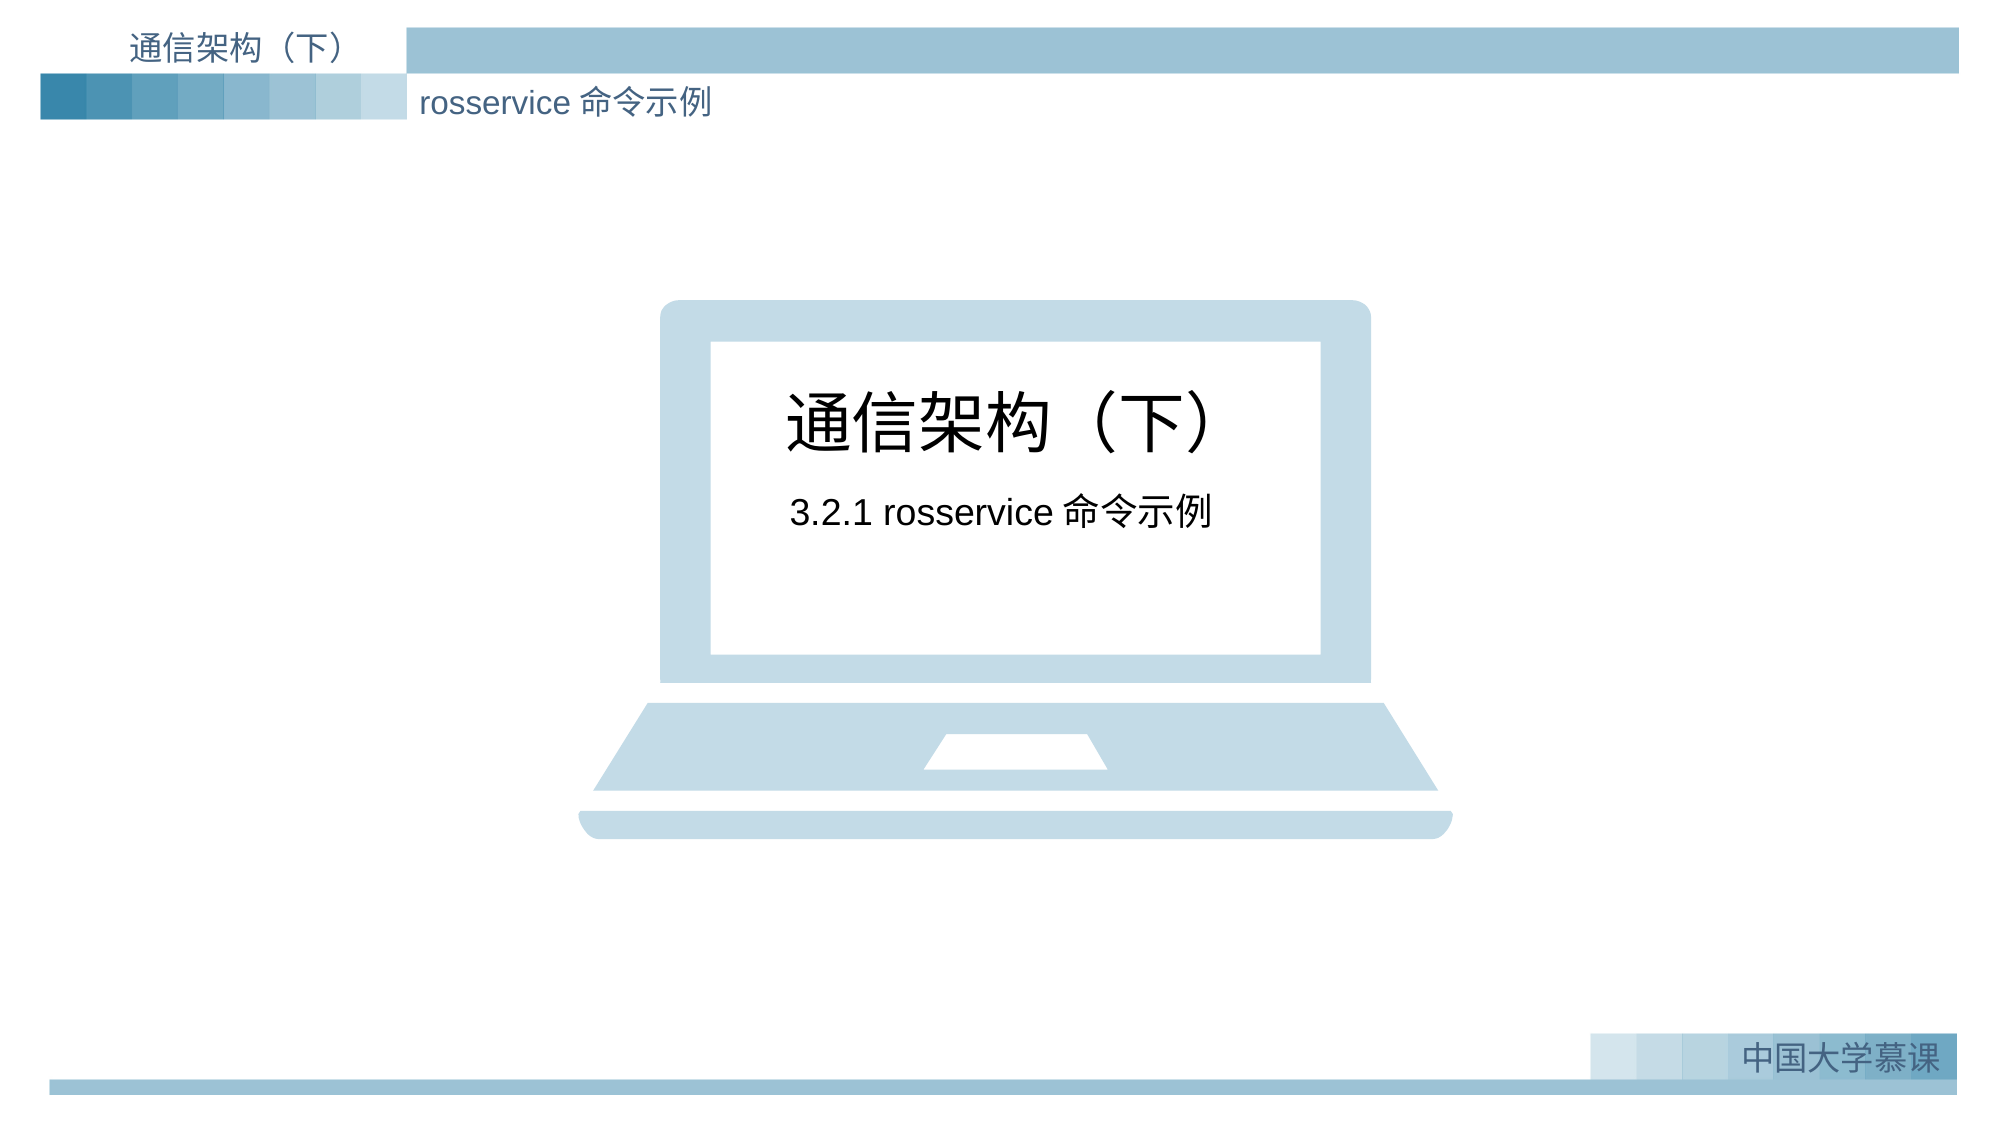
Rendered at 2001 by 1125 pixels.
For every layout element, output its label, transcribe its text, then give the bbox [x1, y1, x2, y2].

text_box [578, 810, 1453, 840]
text_box 通信架构（下） [770, 373, 1267, 469]
text_box rosservice命令示例 [404, 73, 727, 129]
picture [0, 0, 2001, 1125]
text_box 通信架构（下） [47, 19, 378, 75]
text_box [660, 300, 1372, 683]
text_box [593, 702, 1439, 791]
text_box 中国大学慕课 [1726, 1029, 1956, 1085]
text_box 3.2.1 rosservice命令示例 [768, 481, 1235, 541]
